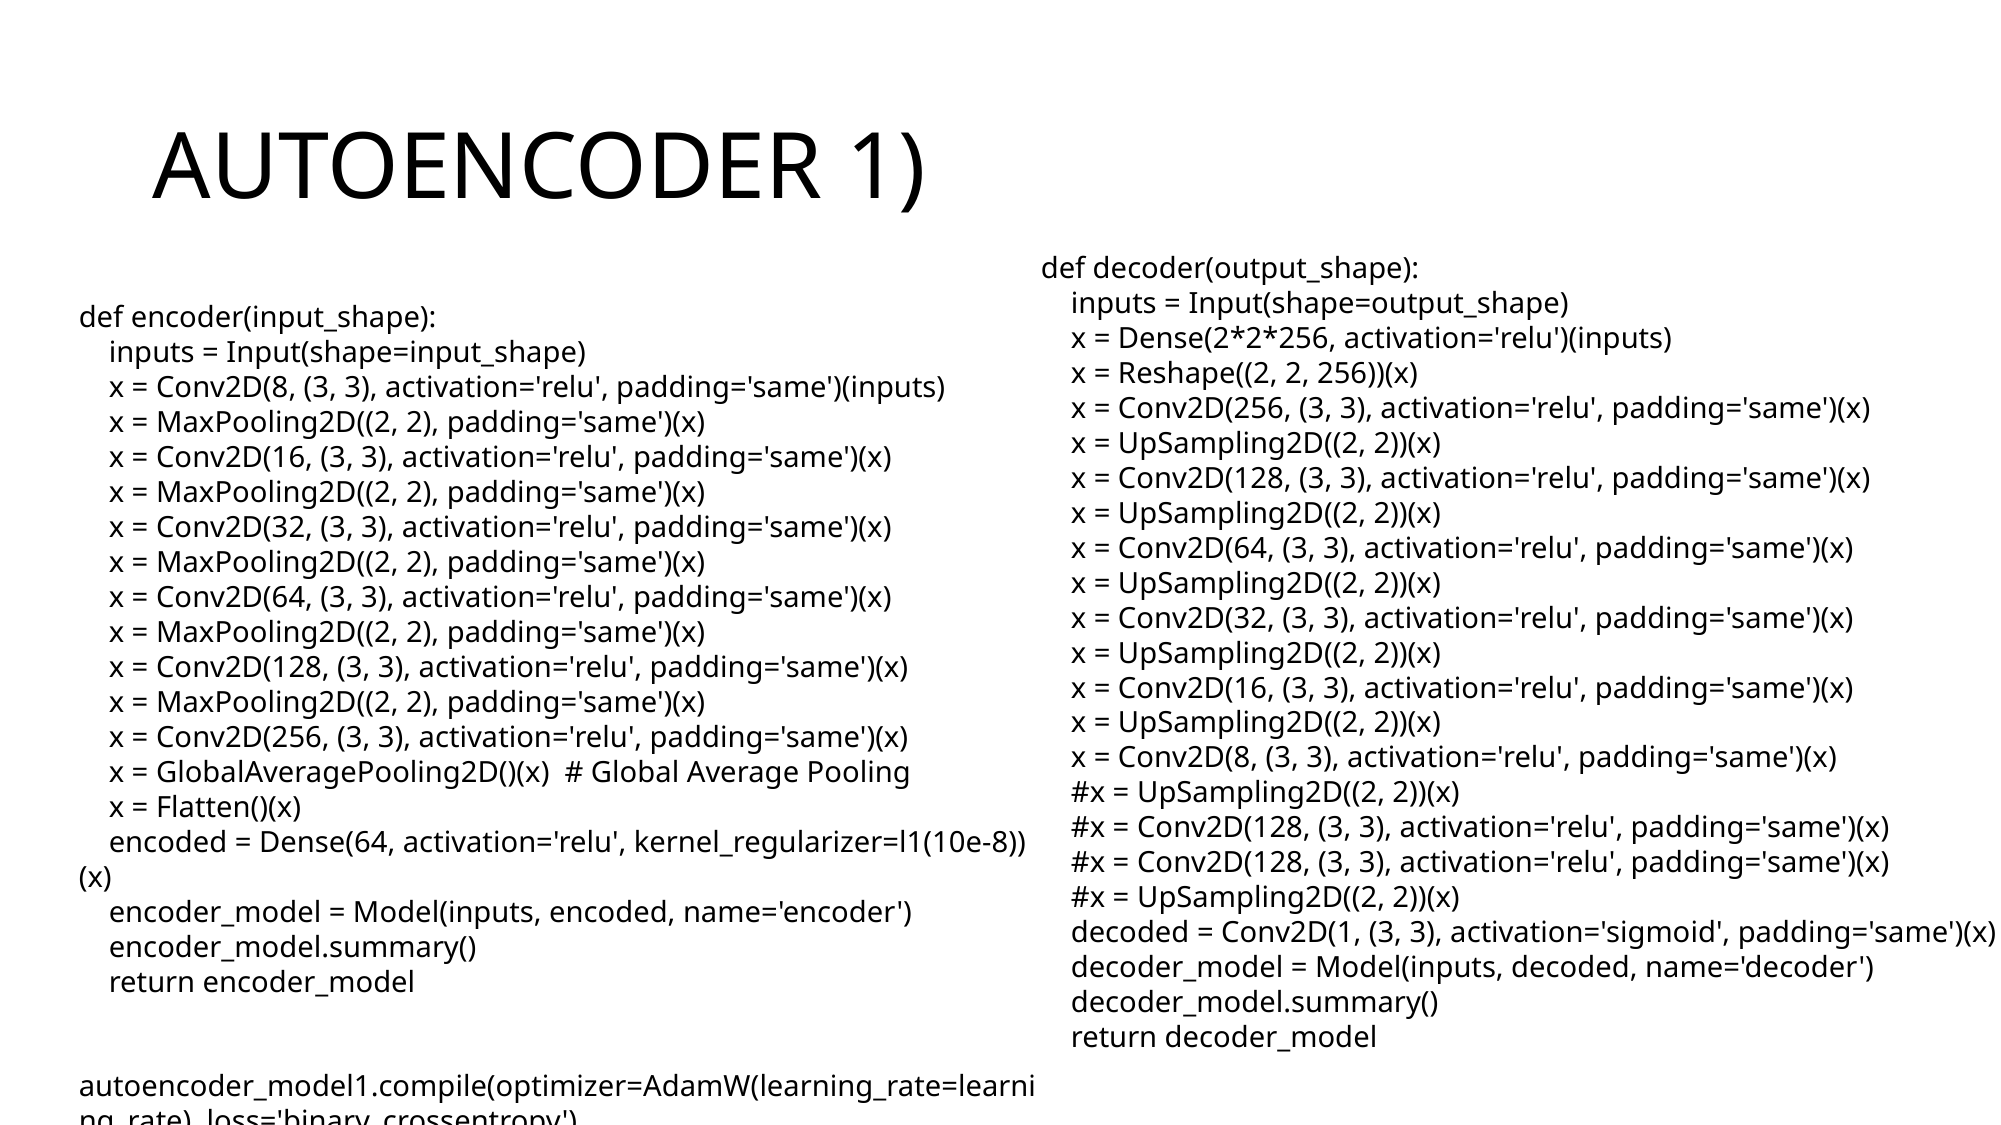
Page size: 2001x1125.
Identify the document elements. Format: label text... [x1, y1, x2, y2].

title AUTOENCODER 1) [137, 59, 1863, 278]
text_box def encoder(input_shape): inputs = Input(shape=input_shape) x = Conv2D(8, (3, 3), activation='relu', padding='same')(inputs) x = MaxPooling2D((2, 2), padding='same')(x) x = Conv2D(16, (3, 3), activation='relu', padding='same')(x) x = MaxPooling2D((2, 2), padding='same')(x) x = Conv2D(32, (3, 3), activation='relu', padding='same')(x) x = MaxPooling2D((2, 2), padding='same')(x) x = Conv2D(64, (3, 3), activation='relu', padding='same')(x) x = MaxPooling2D((2, 2), padding='same')(x) x = Conv2D(128, (3, 3), activation='relu', padding='same')(x) x = MaxPooling2D((2, 2), padding='same')(x) x = Conv2D(256, (3, 3), activation='relu', padding='same')(x) x = GlobalAveragePooling2D()(x) # Global Average Pooling x = Flatten()(x) encoded = Dense(64, activation='relu', kernel_regularizer=l1(10e-8))(x) encoder_model = Model(inputs, encoded, name='encoder') encoder_model.summary() return encoder_model autoencoder_model1.compile(optimizer=AdamW(learning_rate=learning_rate), loss='binary_crossentropy') [64, 291, 1064, 1125]
text_box def decoder(output_shape): inputs = Input(shape=output_shape) x = Dense(2*2*256, activation='relu')(inputs) x = Reshape((2, 2, 256))(x) x = Conv2D(256, (3, 3), activation='relu', padding='same')(x) x = UpSampling2D((2, 2))(x) x = Conv2D(128, (3, 3), activation='relu', padding='same')(x) x = UpSampling2D((2, 2))(x) x = Conv2D(64, (3, 3), activation='relu', padding='same')(x) x = UpSampling2D((2, 2))(x) x = Conv2D(32, (3, 3), activation='relu', padding='same')(x) x = UpSampling2D((2, 2))(x) x = Conv2D(16, (3, 3), activation='relu', padding='same')(x) x = UpSampling2D((2, 2))(x) x = Conv2D(8, (3, 3), activation='relu', padding='same')(x) #x = UpSampling2D((2, 2))(x) #x = Conv2D(128, (3, 3), activation='relu', padding='same')(x) #x = Conv2D(128, (3, 3), activation='relu', padding='same')(x) #x = UpSampling2D((2, 2))(x) decoded = Conv2D(1, (3, 3), activation='sigmoid', padding='same')(x) decoder_model = Model(inputs, decoded, name='decoder') decoder_model.summary() return decoder_model [1026, 241, 2000, 1061]
